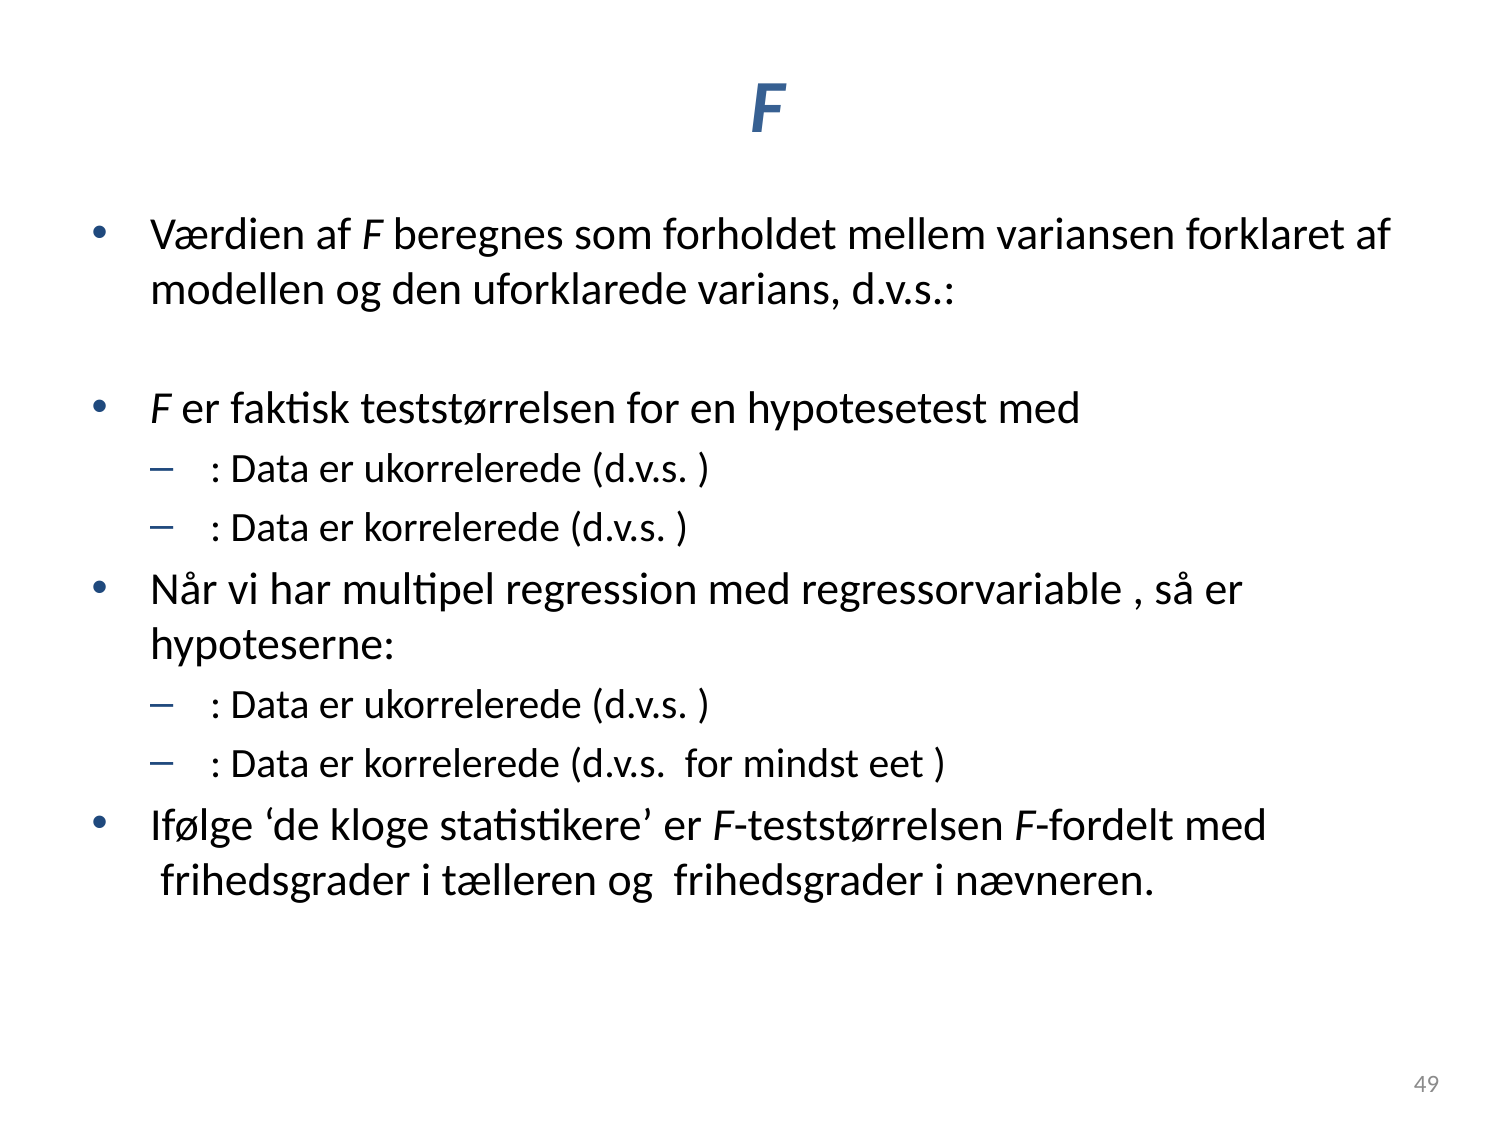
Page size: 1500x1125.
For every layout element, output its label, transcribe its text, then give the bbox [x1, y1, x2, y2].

title F [76, 45, 1459, 161]
slide_number 49 [1104, 1058, 1455, 1107]
